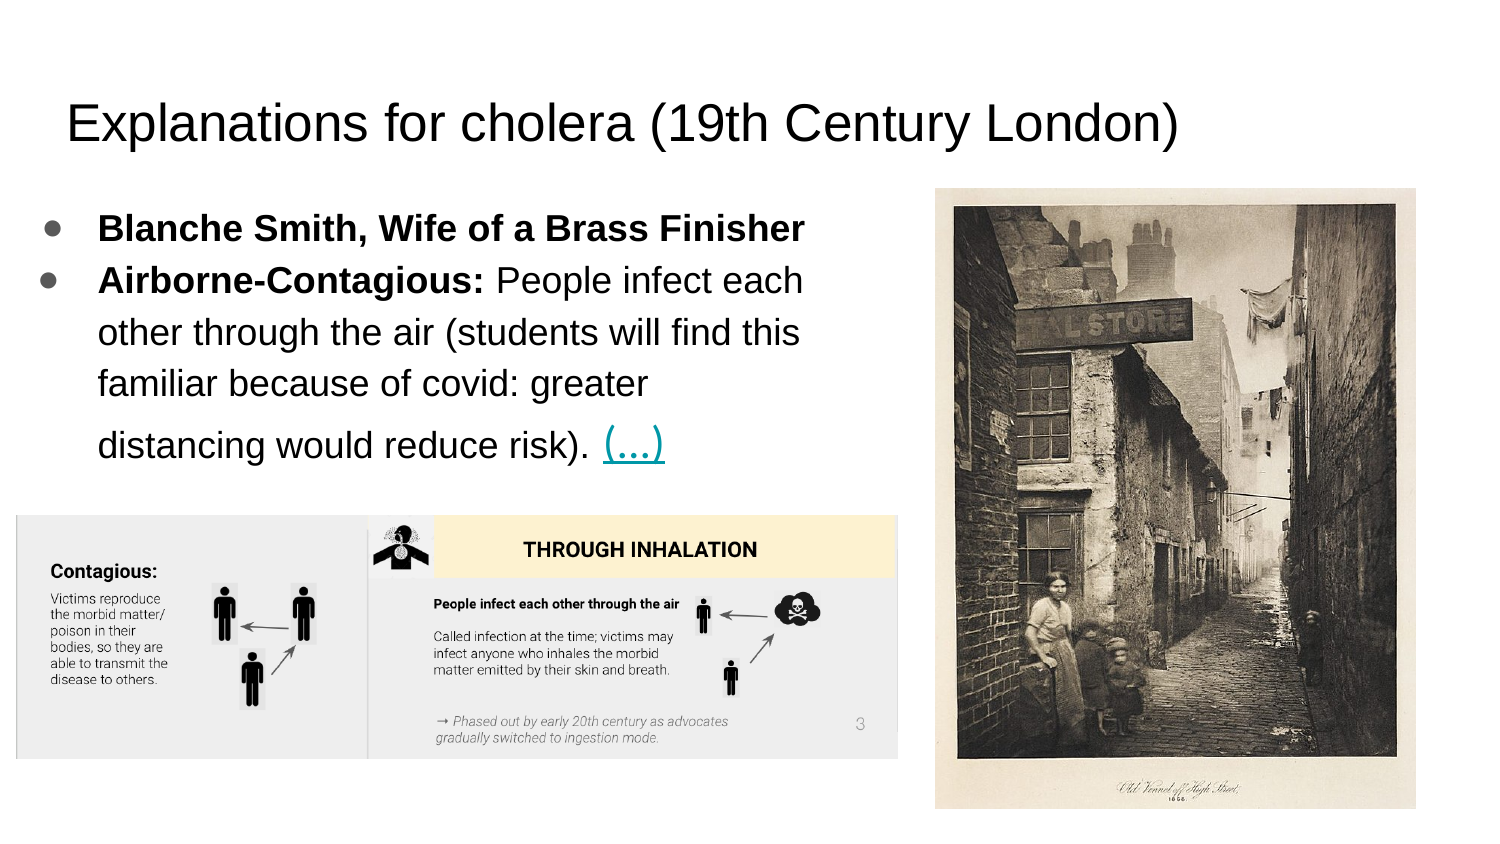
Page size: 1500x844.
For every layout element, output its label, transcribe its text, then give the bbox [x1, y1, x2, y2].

title Explanations for cholera (19th Century London) [51, 72, 1449, 167]
picture [16, 514, 898, 760]
list Blanche Smith, Wife of a Brass Finisher Airborne-Contagious: People infect each other through the air (students will find this familiar because of covid: greater distancing would reduce risk). (...) [7, 189, 823, 750]
picture [934, 188, 1417, 809]
